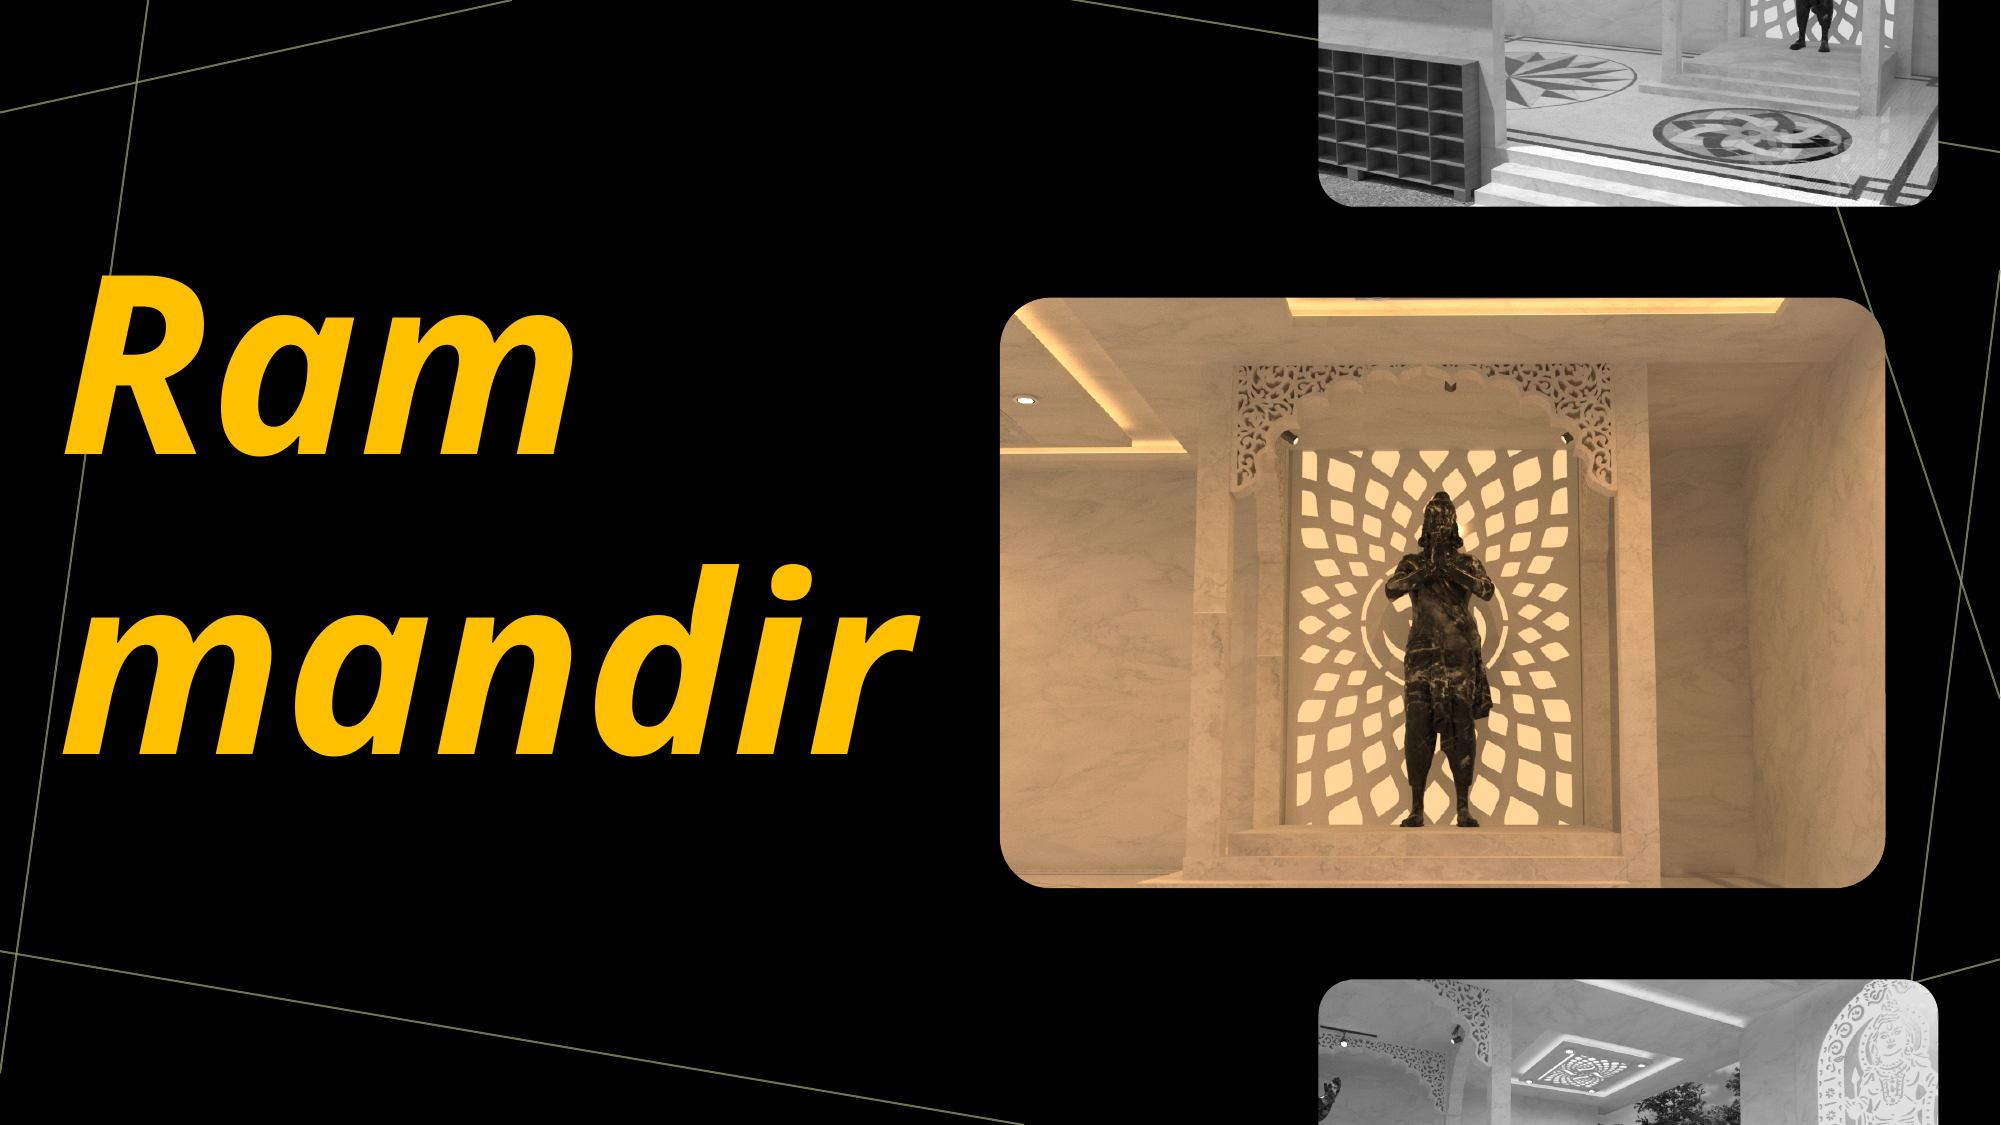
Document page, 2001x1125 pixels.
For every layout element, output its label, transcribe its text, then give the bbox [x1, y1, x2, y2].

text_box Ram mandir [44, 196, 971, 812]
picture [1318, 979, 1939, 1125]
picture [1318, 0, 1939, 207]
picture [999, 297, 1886, 889]
